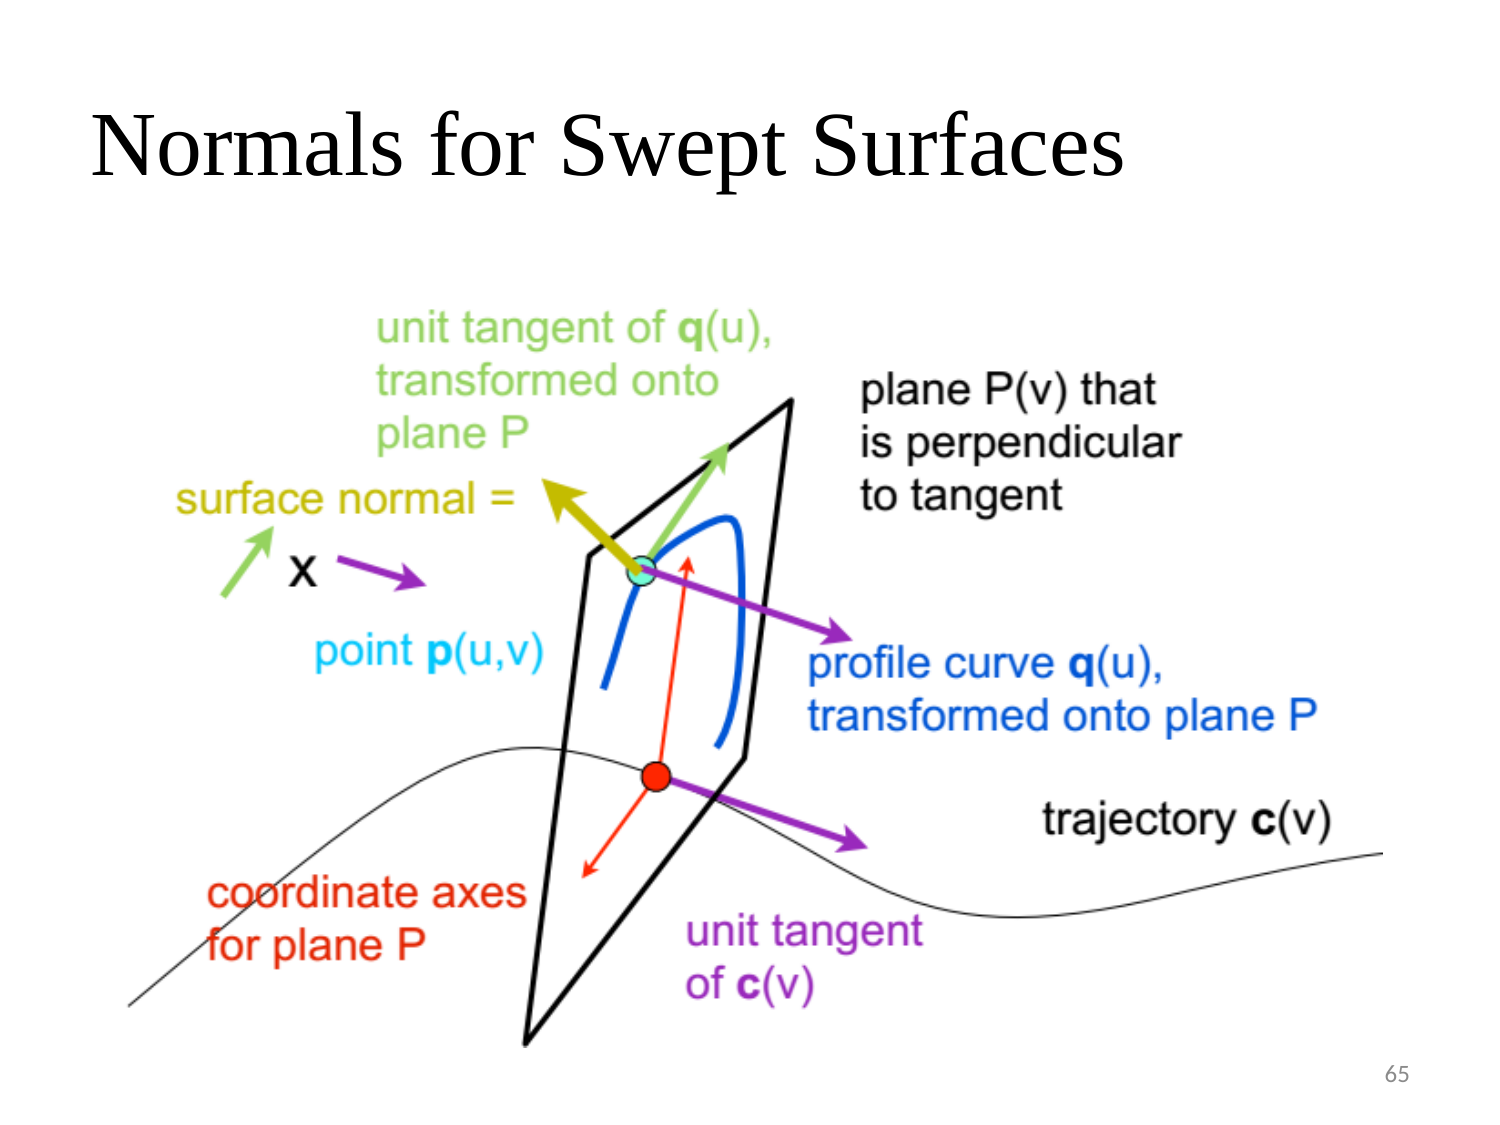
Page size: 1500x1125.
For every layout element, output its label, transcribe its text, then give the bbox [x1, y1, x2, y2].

slide_number 65 [1074, 1042, 1425, 1103]
title Normals for Swept Surfaces [75, 45, 1425, 233]
picture [114, 288, 1383, 1048]
